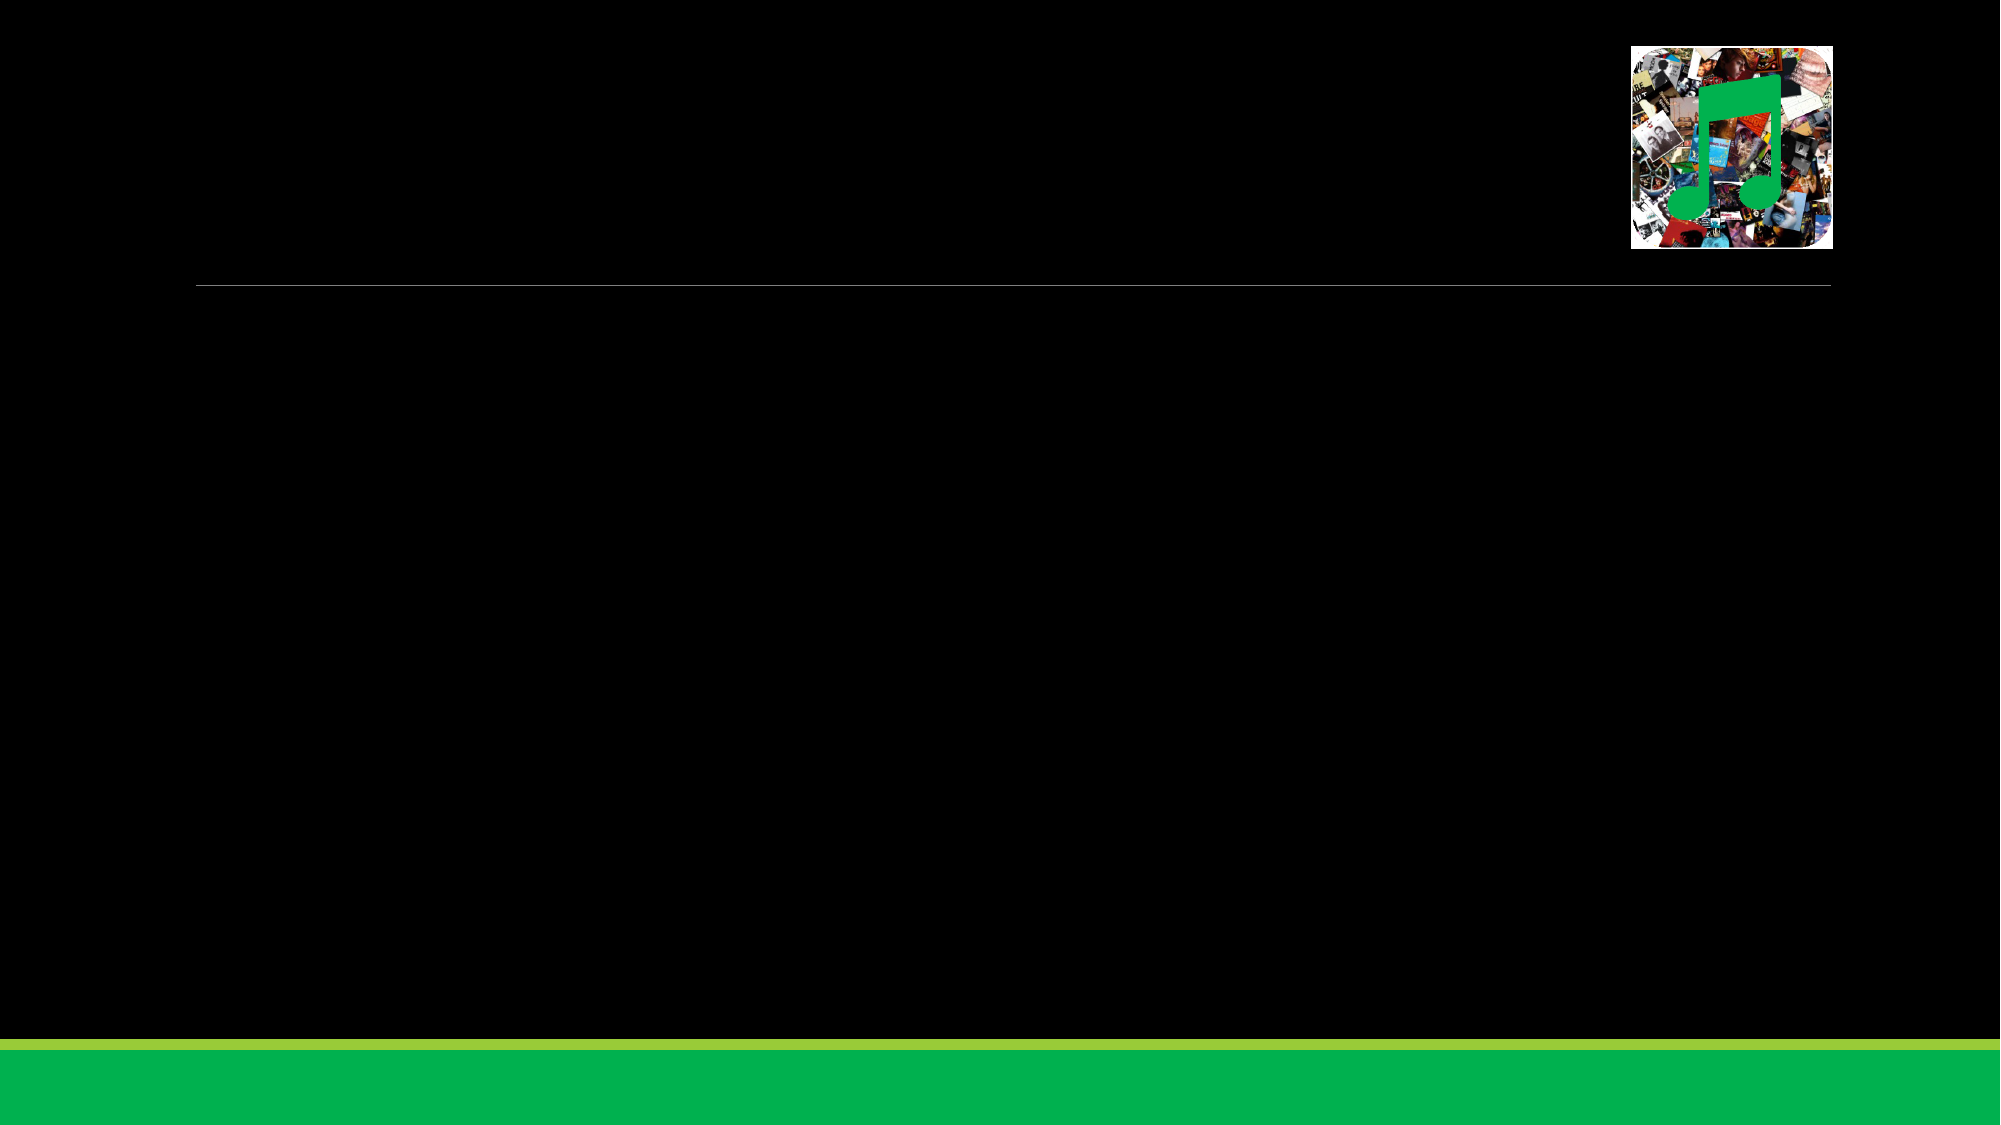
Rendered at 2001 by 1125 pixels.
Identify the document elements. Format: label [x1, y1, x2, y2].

picture [1631, 46, 1833, 249]
